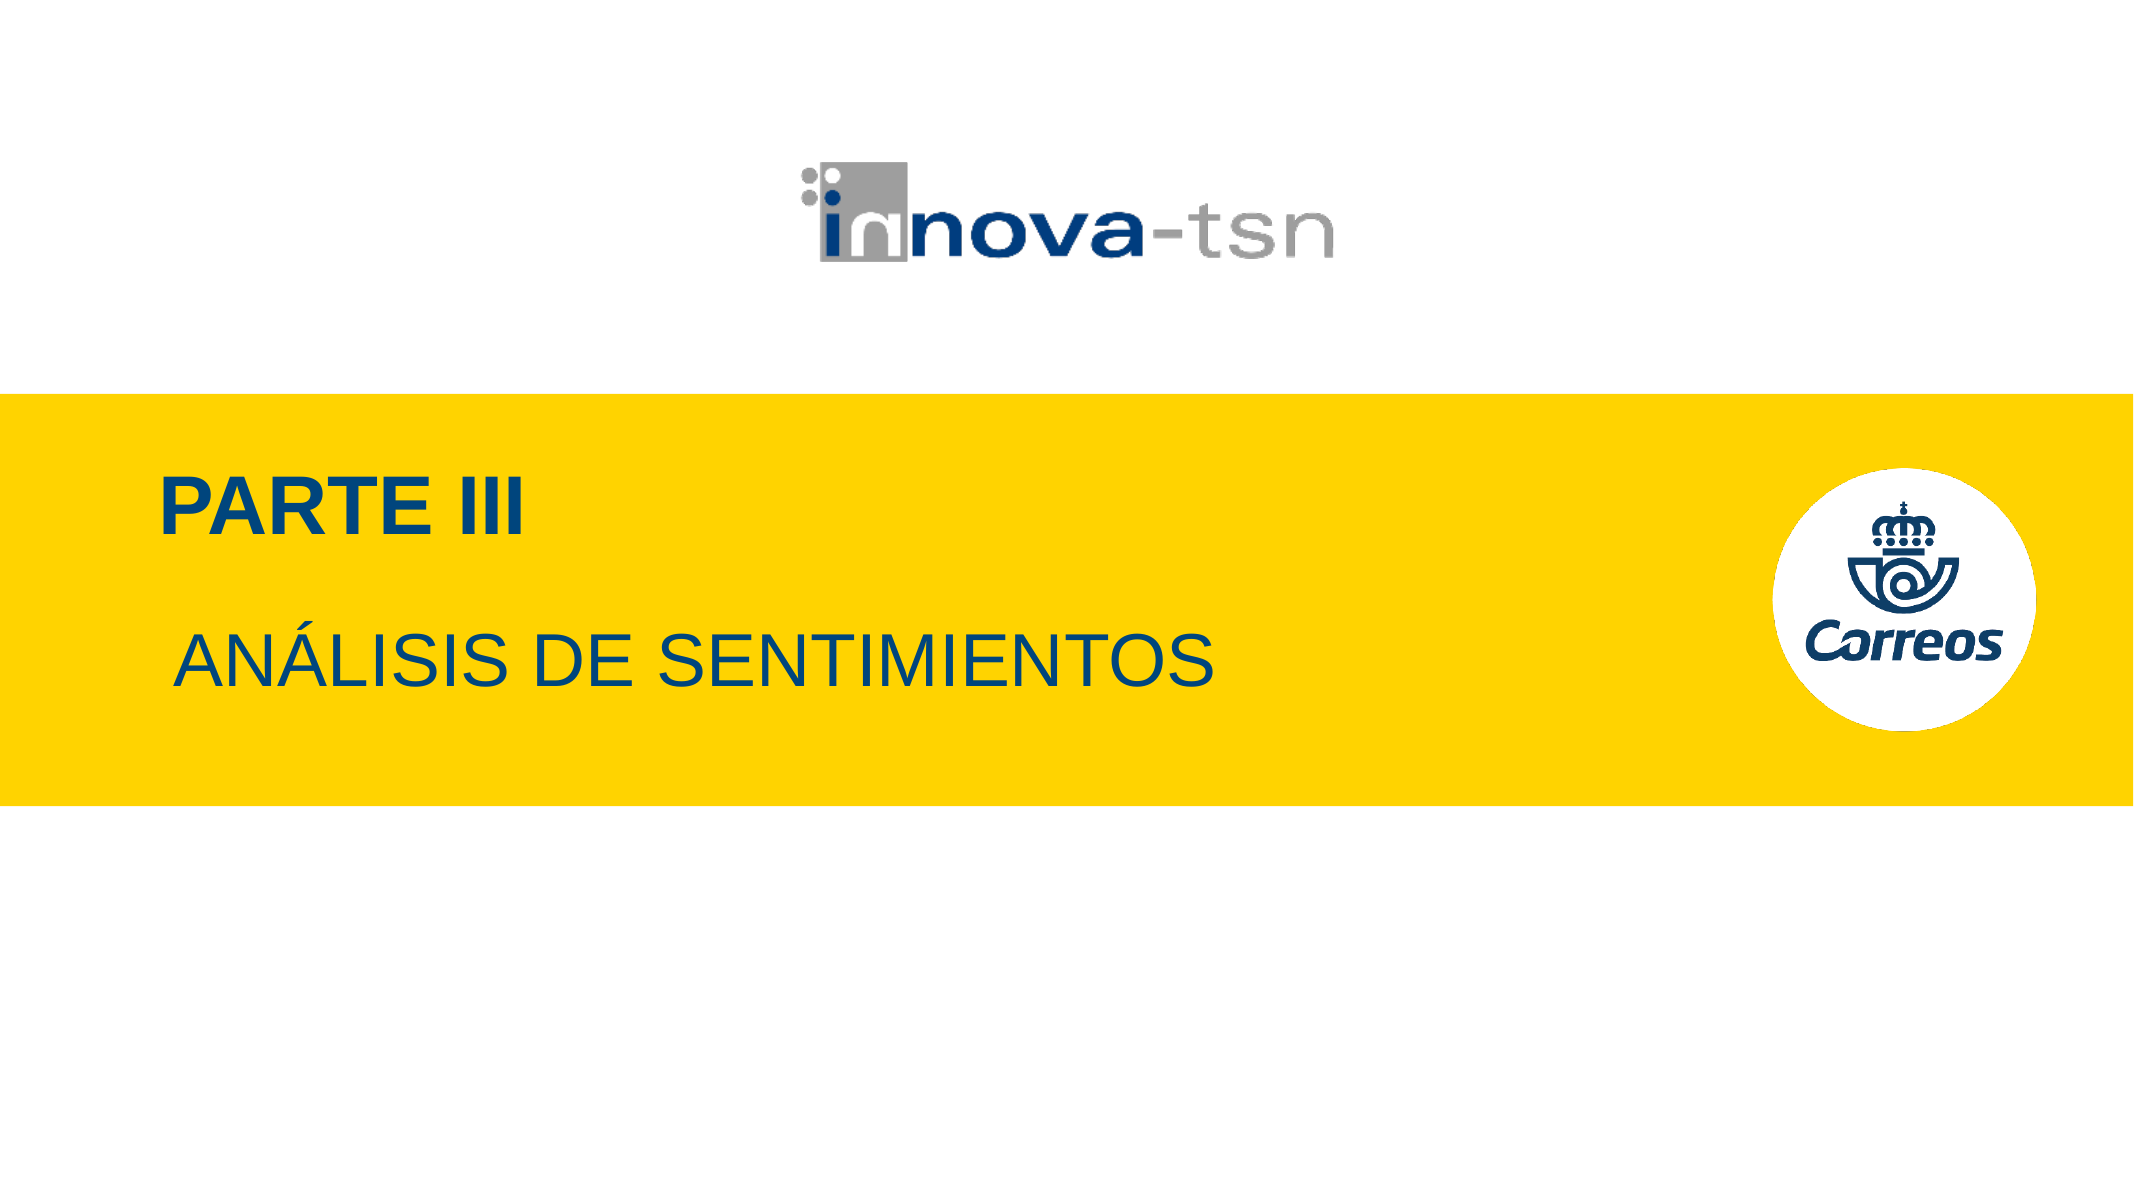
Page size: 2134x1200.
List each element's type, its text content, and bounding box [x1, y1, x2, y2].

picture [1729, 424, 2079, 775]
title PARTE III [158, 462, 1147, 624]
subtitle ANÁLISIS DE SENTIMIENTOS [158, 624, 1492, 700]
picture [789, 149, 1345, 274]
